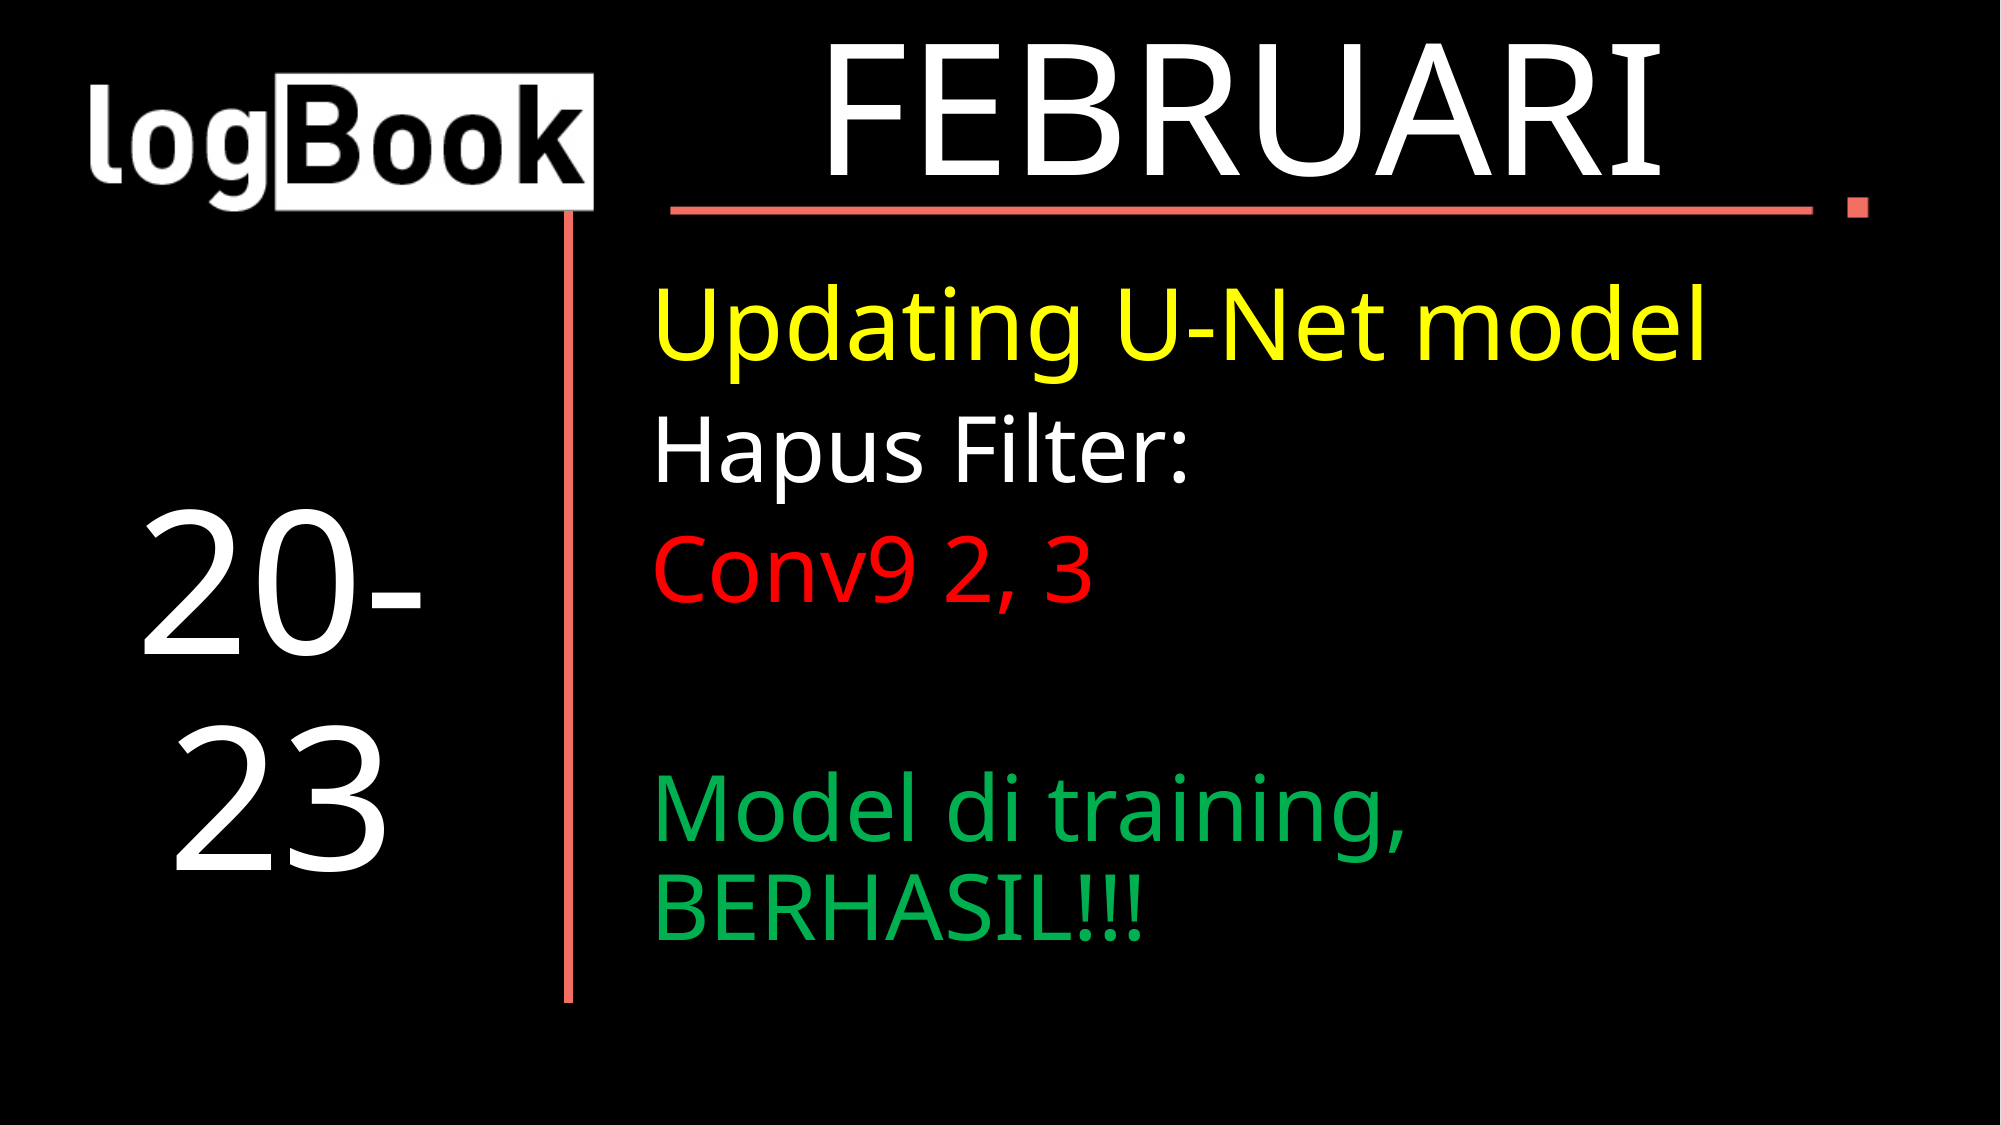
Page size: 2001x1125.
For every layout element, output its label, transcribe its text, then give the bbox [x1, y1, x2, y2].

text_box Updating U-Net model Hapus Filter: Conv9 2, 3 Model di training, BERHASIL!!! [634, 267, 1839, 1089]
picture [0, 0, 2001, 1125]
text_box 20-23 [62, 270, 502, 1125]
subtitle FEBRUARI [670, 9, 1811, 267]
